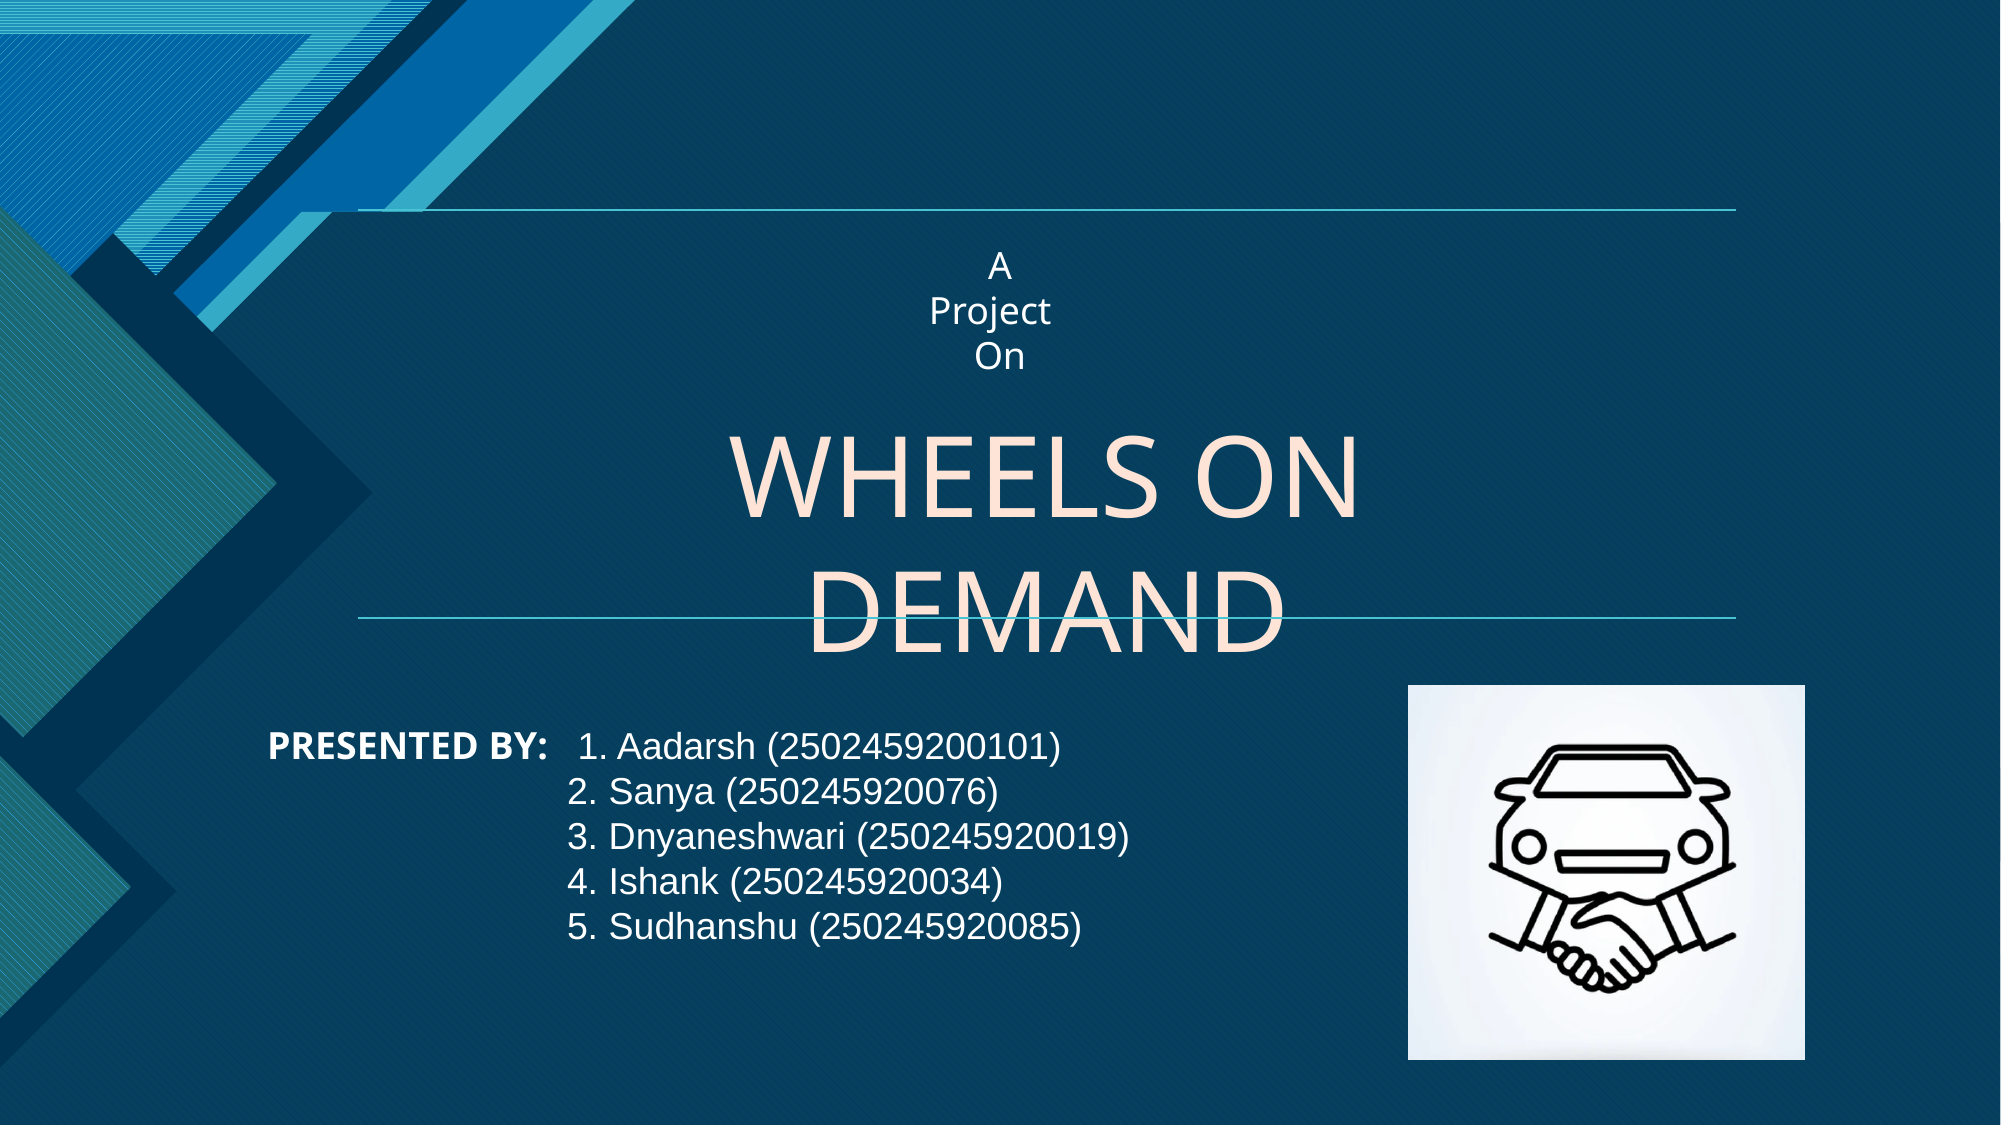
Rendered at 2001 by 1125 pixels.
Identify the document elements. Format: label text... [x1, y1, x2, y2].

text_box PRESENTED BY: 1. Aadarsh (2502459200101) 2. Sanya (250245920076) 3. Dnyaneshwari (250245920019) 4. Ishank (250245920034) 5. Sudhanshu (250245920085) [252, 714, 1255, 1000]
picture [1409, 686, 1804, 1059]
subtitle . [70, 872, 78, 880]
text_box A Project On [498, 234, 1502, 385]
text_box WHEELS ON DEMAND [466, 397, 1628, 617]
text_box WHEELS ON DEMAND [466, 619, 1628, 683]
